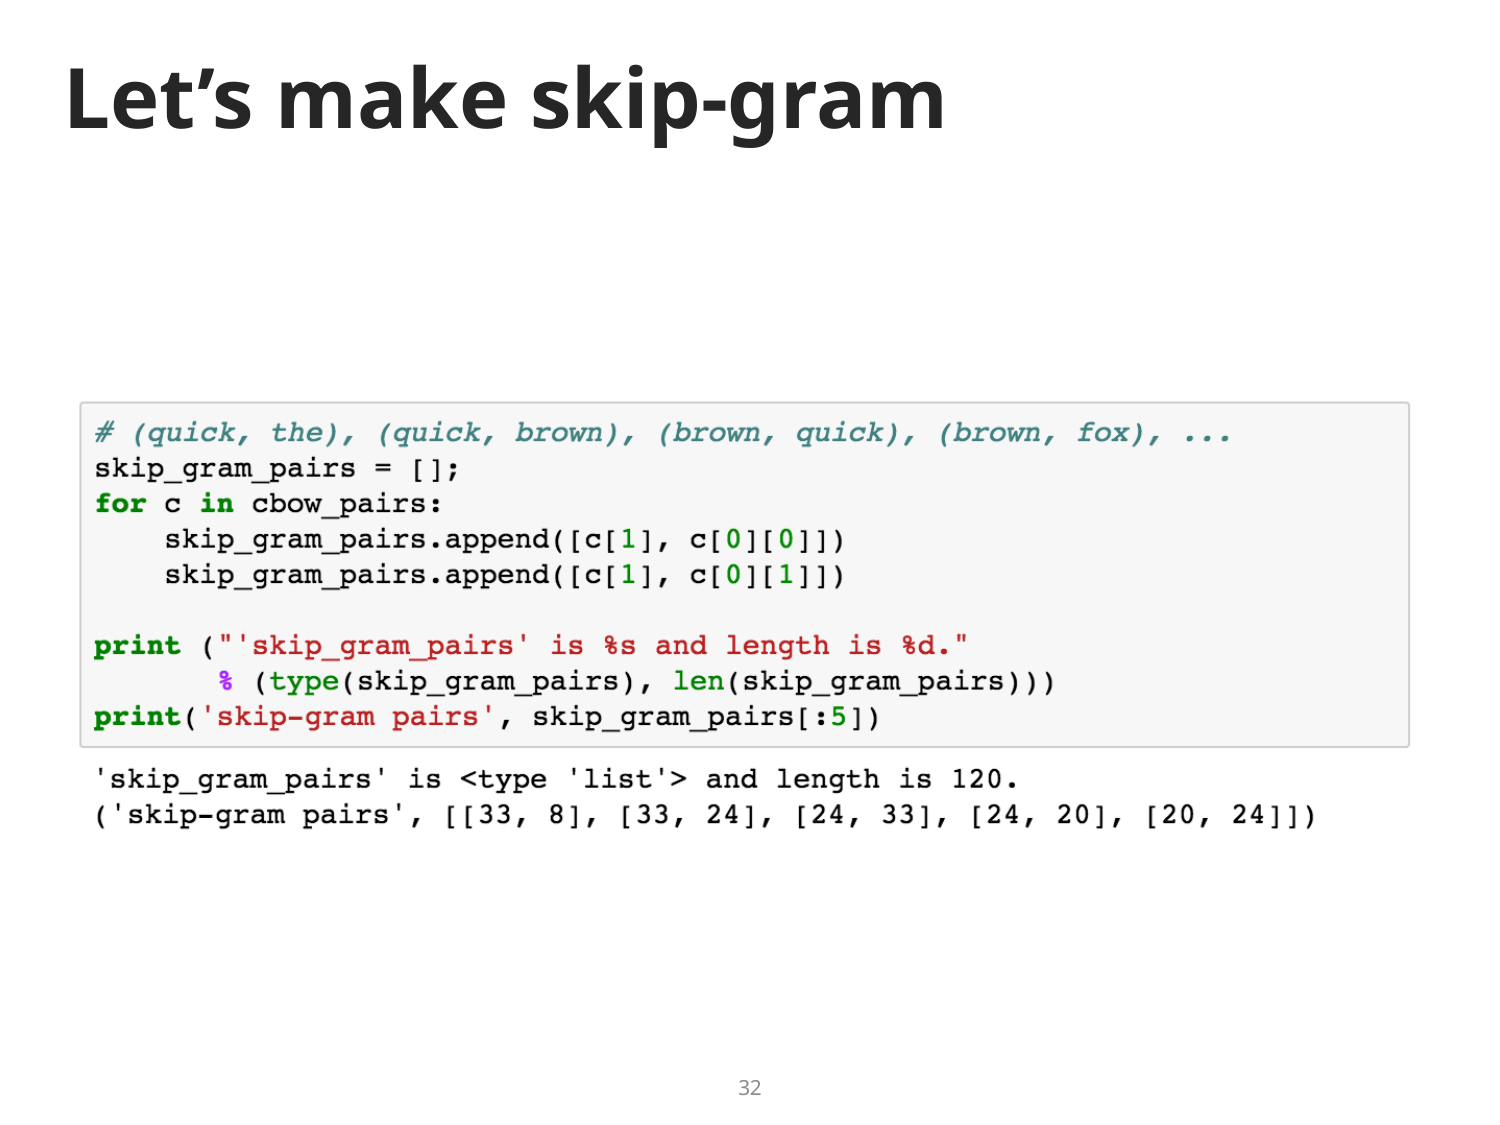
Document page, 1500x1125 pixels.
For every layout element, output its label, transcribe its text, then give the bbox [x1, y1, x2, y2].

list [69, 388, 1431, 842]
title Let’s make skip-gram [48, 41, 1456, 149]
slide_number 32 [575, 1058, 925, 1119]
